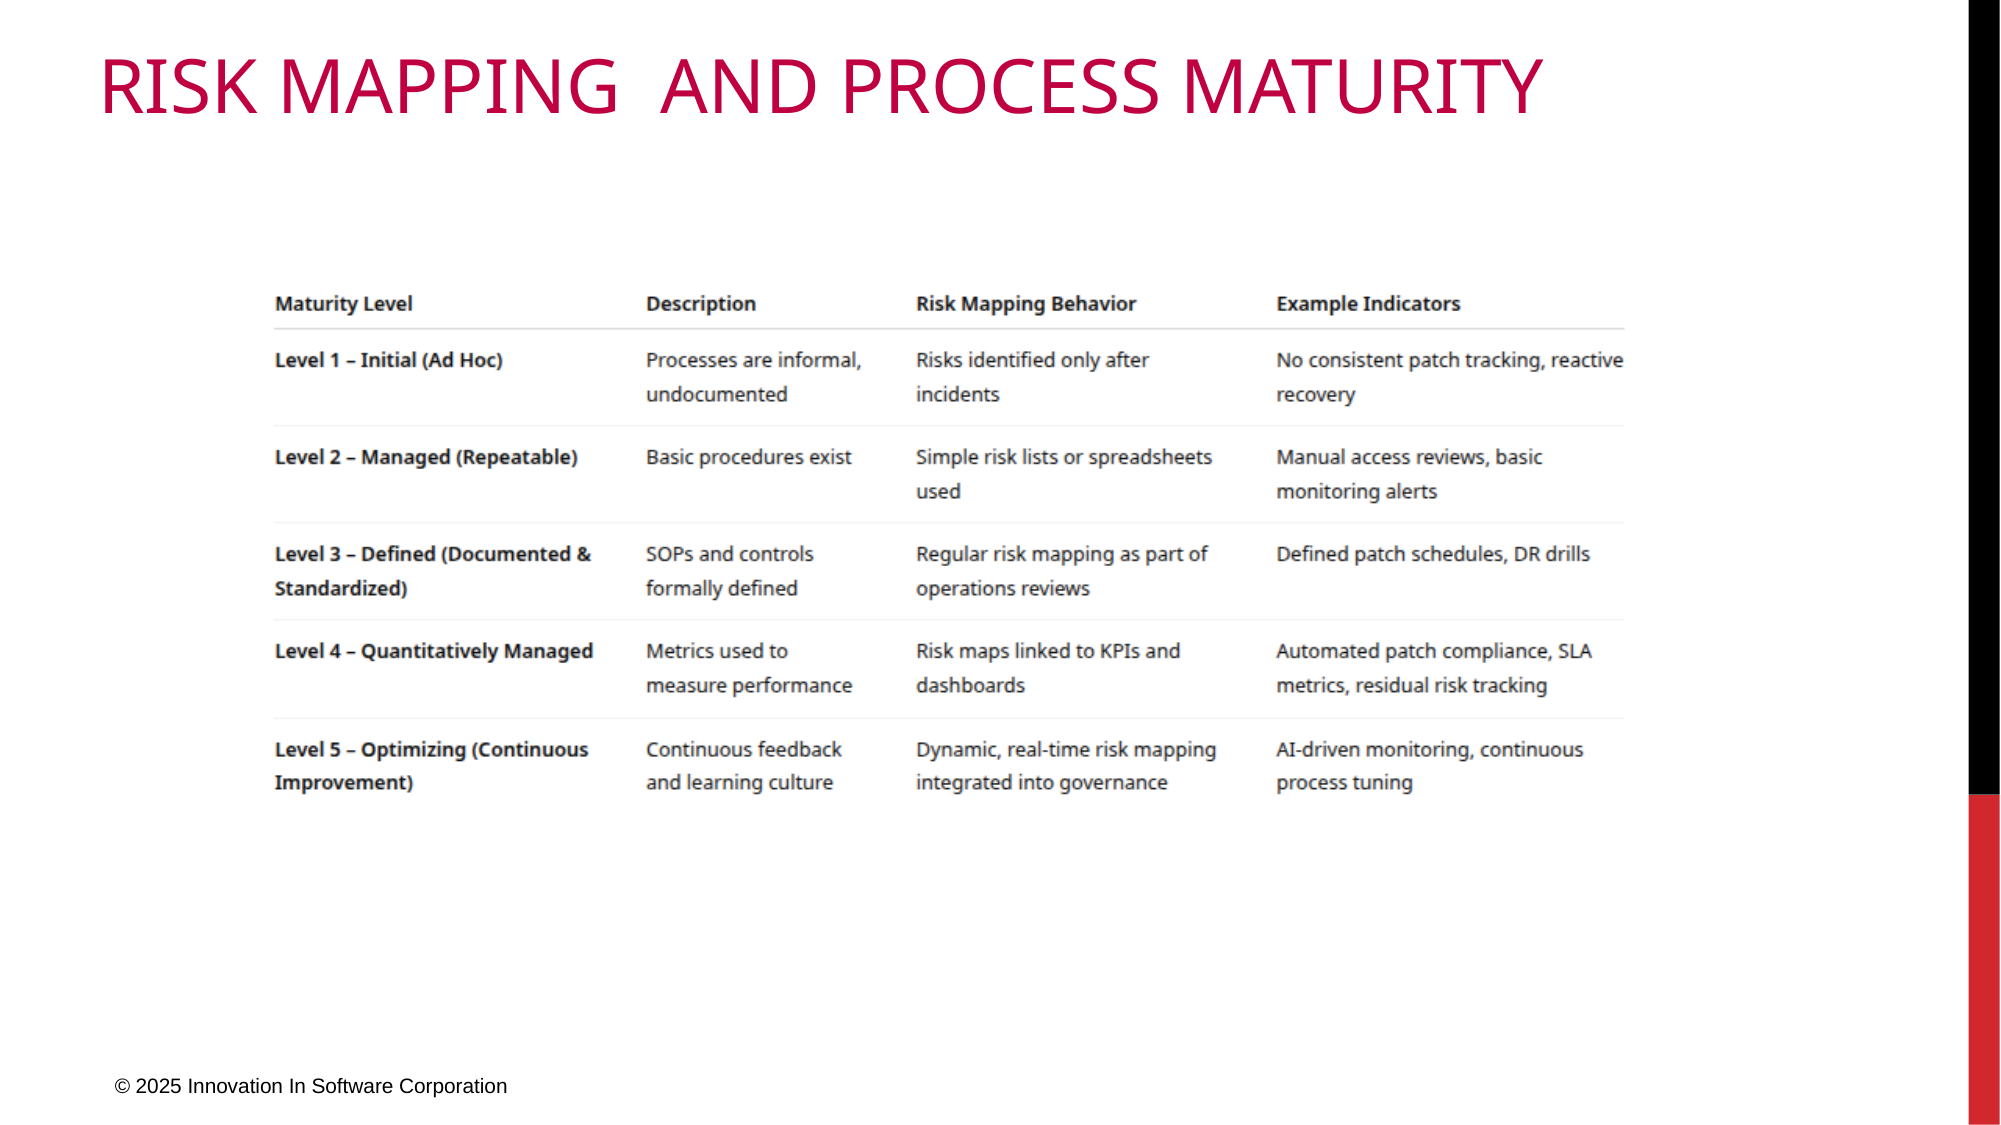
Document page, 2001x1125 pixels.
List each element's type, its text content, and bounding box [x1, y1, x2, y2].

footer © 2025 Innovation In Software Corporation [99, 1065, 850, 1112]
title Risk Mapping and Process Maturity [98, 23, 1772, 143]
picture [265, 286, 1640, 846]
